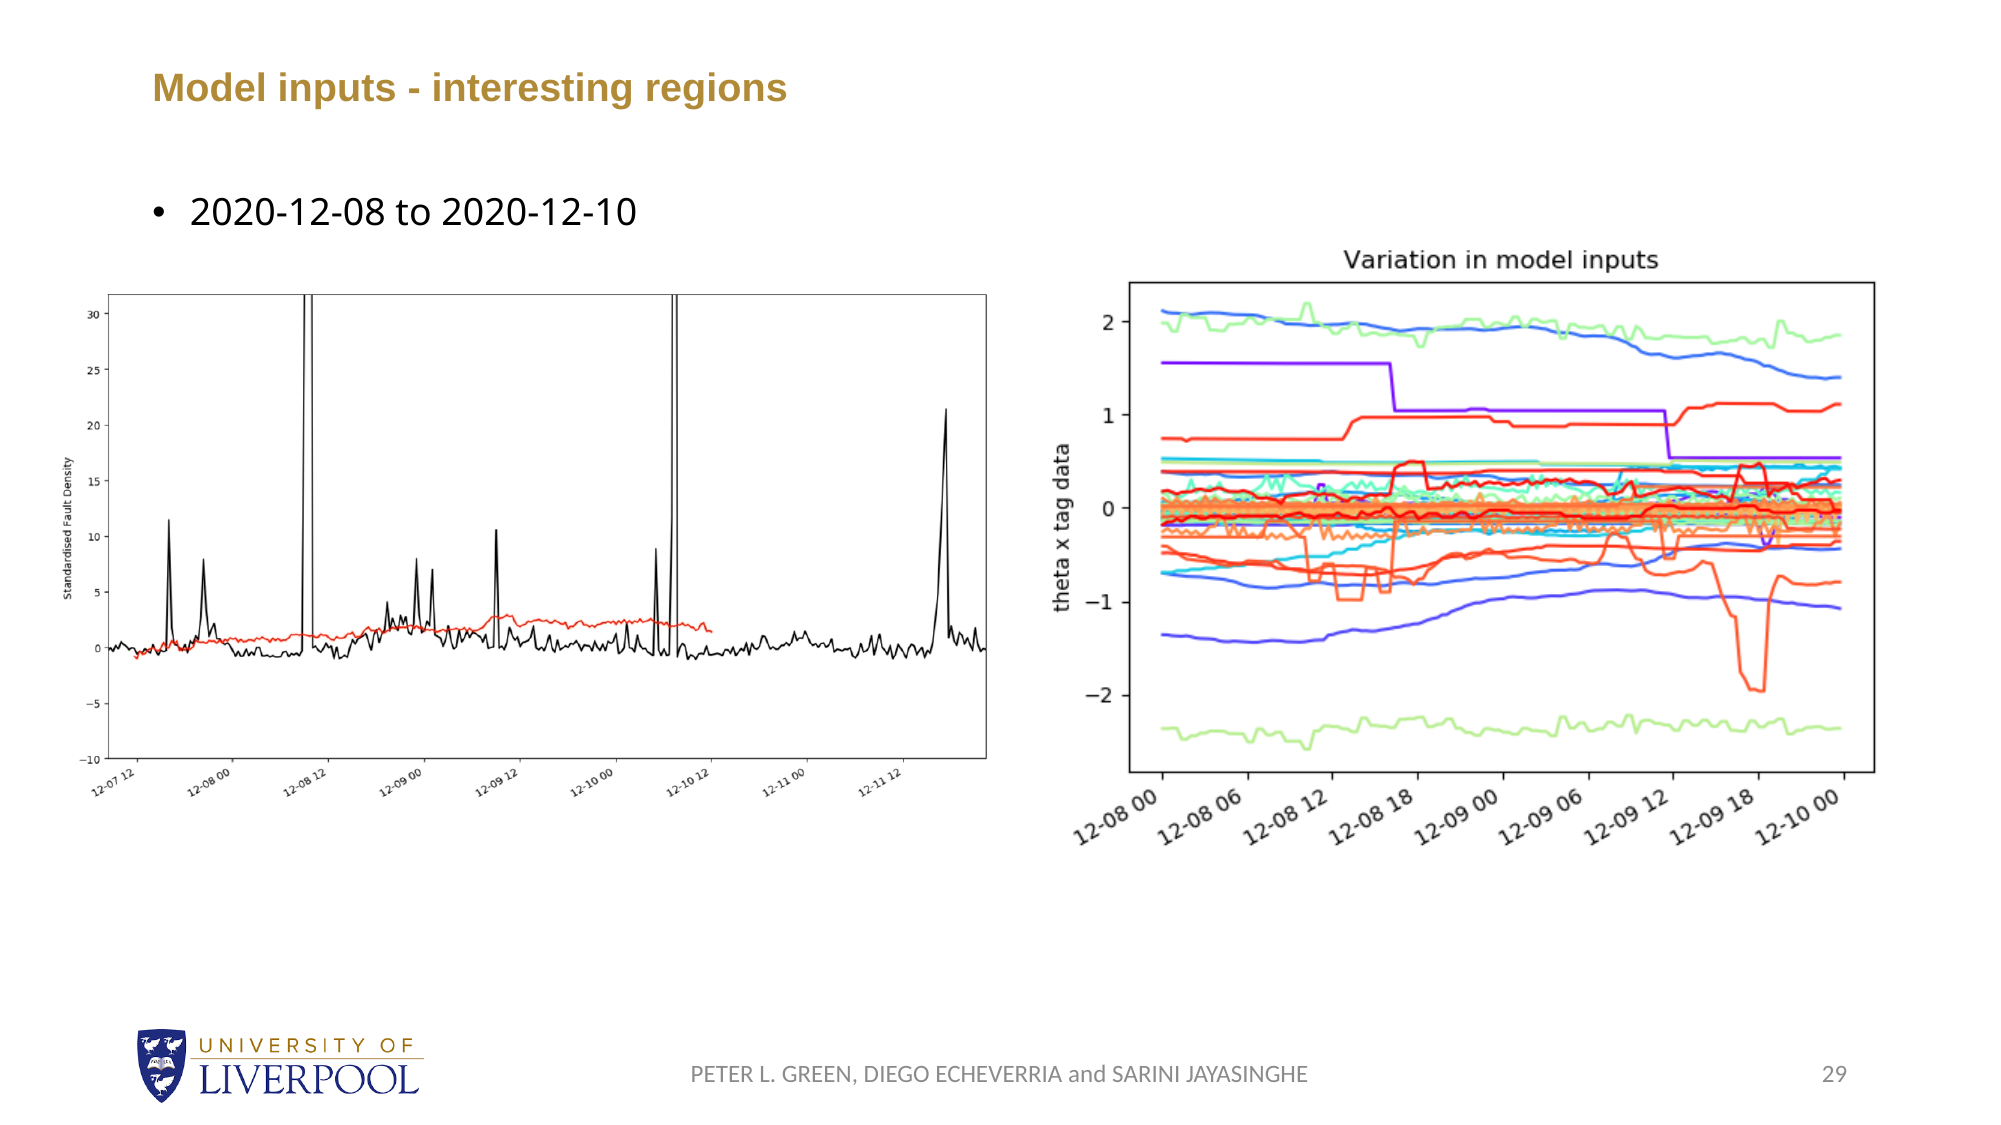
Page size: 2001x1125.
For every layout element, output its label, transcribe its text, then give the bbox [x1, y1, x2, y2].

picture [137, 1057, 424, 1103]
text_box 2020-12-08 to 2020-12-10 [137, 186, 1034, 1057]
picture [1009, 195, 1970, 916]
slide_number 29 [1412, 1042, 1863, 1103]
footer PETER L. GREEN, DIEGO ECHEVERRIA and SARINI JAYASINGHE [662, 1042, 1338, 1103]
picture [30, 277, 1003, 813]
title Model inputs - interesting regions [137, 59, 1863, 118]
